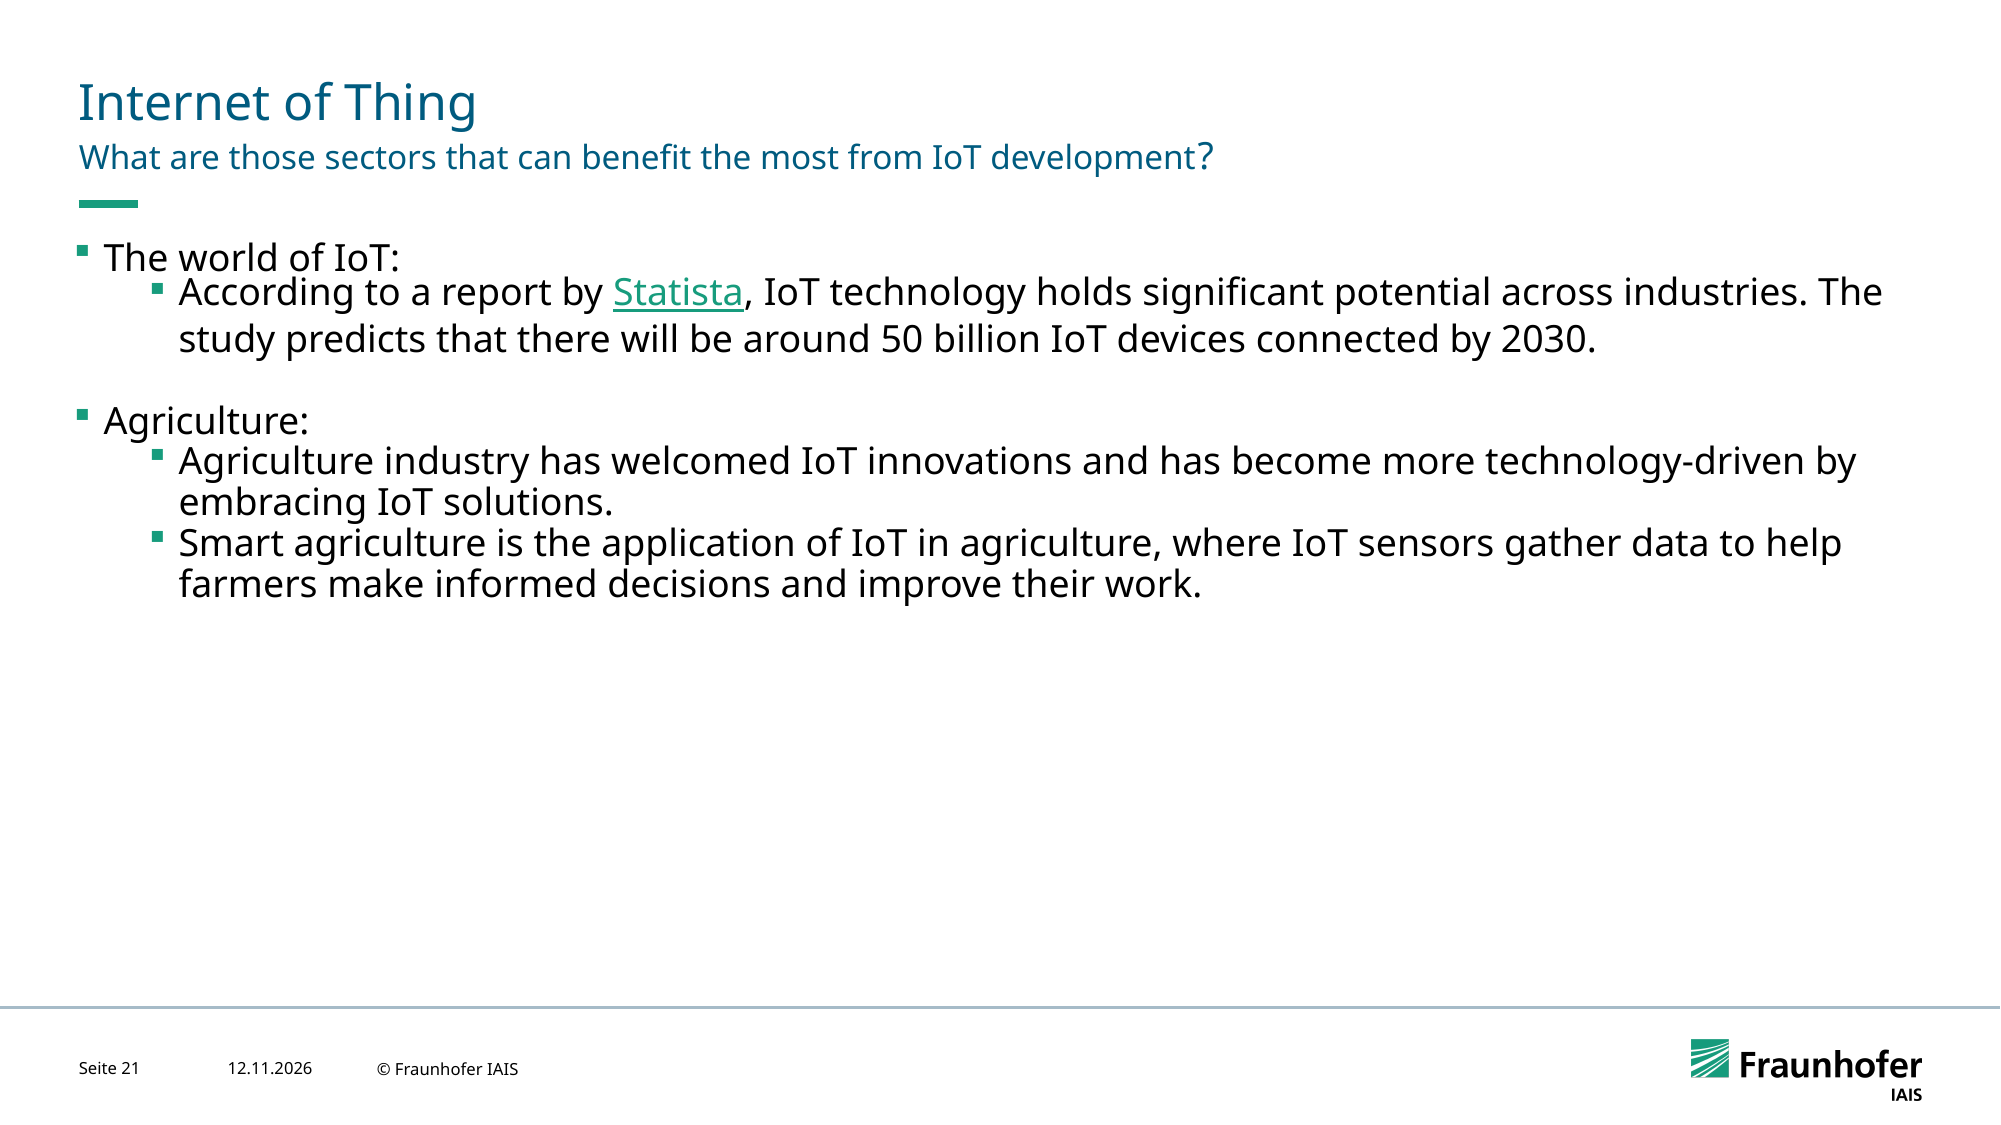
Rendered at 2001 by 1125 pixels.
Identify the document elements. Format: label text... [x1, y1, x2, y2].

picture [1691, 1039, 1922, 1101]
slide_number Seite 21 [78, 1059, 197, 1080]
text_box The world of IoT: According to a report by Statista, IoT technology holds significant potential across industries. The study predicts that there will be around 50 billion IoT devices connected by 2030. Agriculture: Agriculture industry has welcomed IoT innovations and has become more technology-driven by embracing IoT solutions. Smart agriculture is the application of IoT in agriculture, where IoT sensors gather data to help farmers make informed decisions and improve their work. [59, 230, 1901, 694]
footer © Fraunhofer IAIS [376, 1059, 862, 1080]
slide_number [227, 1059, 346, 1080]
list What are those sectors that can benefit the most from IoT development? [78, 127, 1922, 175]
title Internet of Thing [78, 64, 1922, 127]
